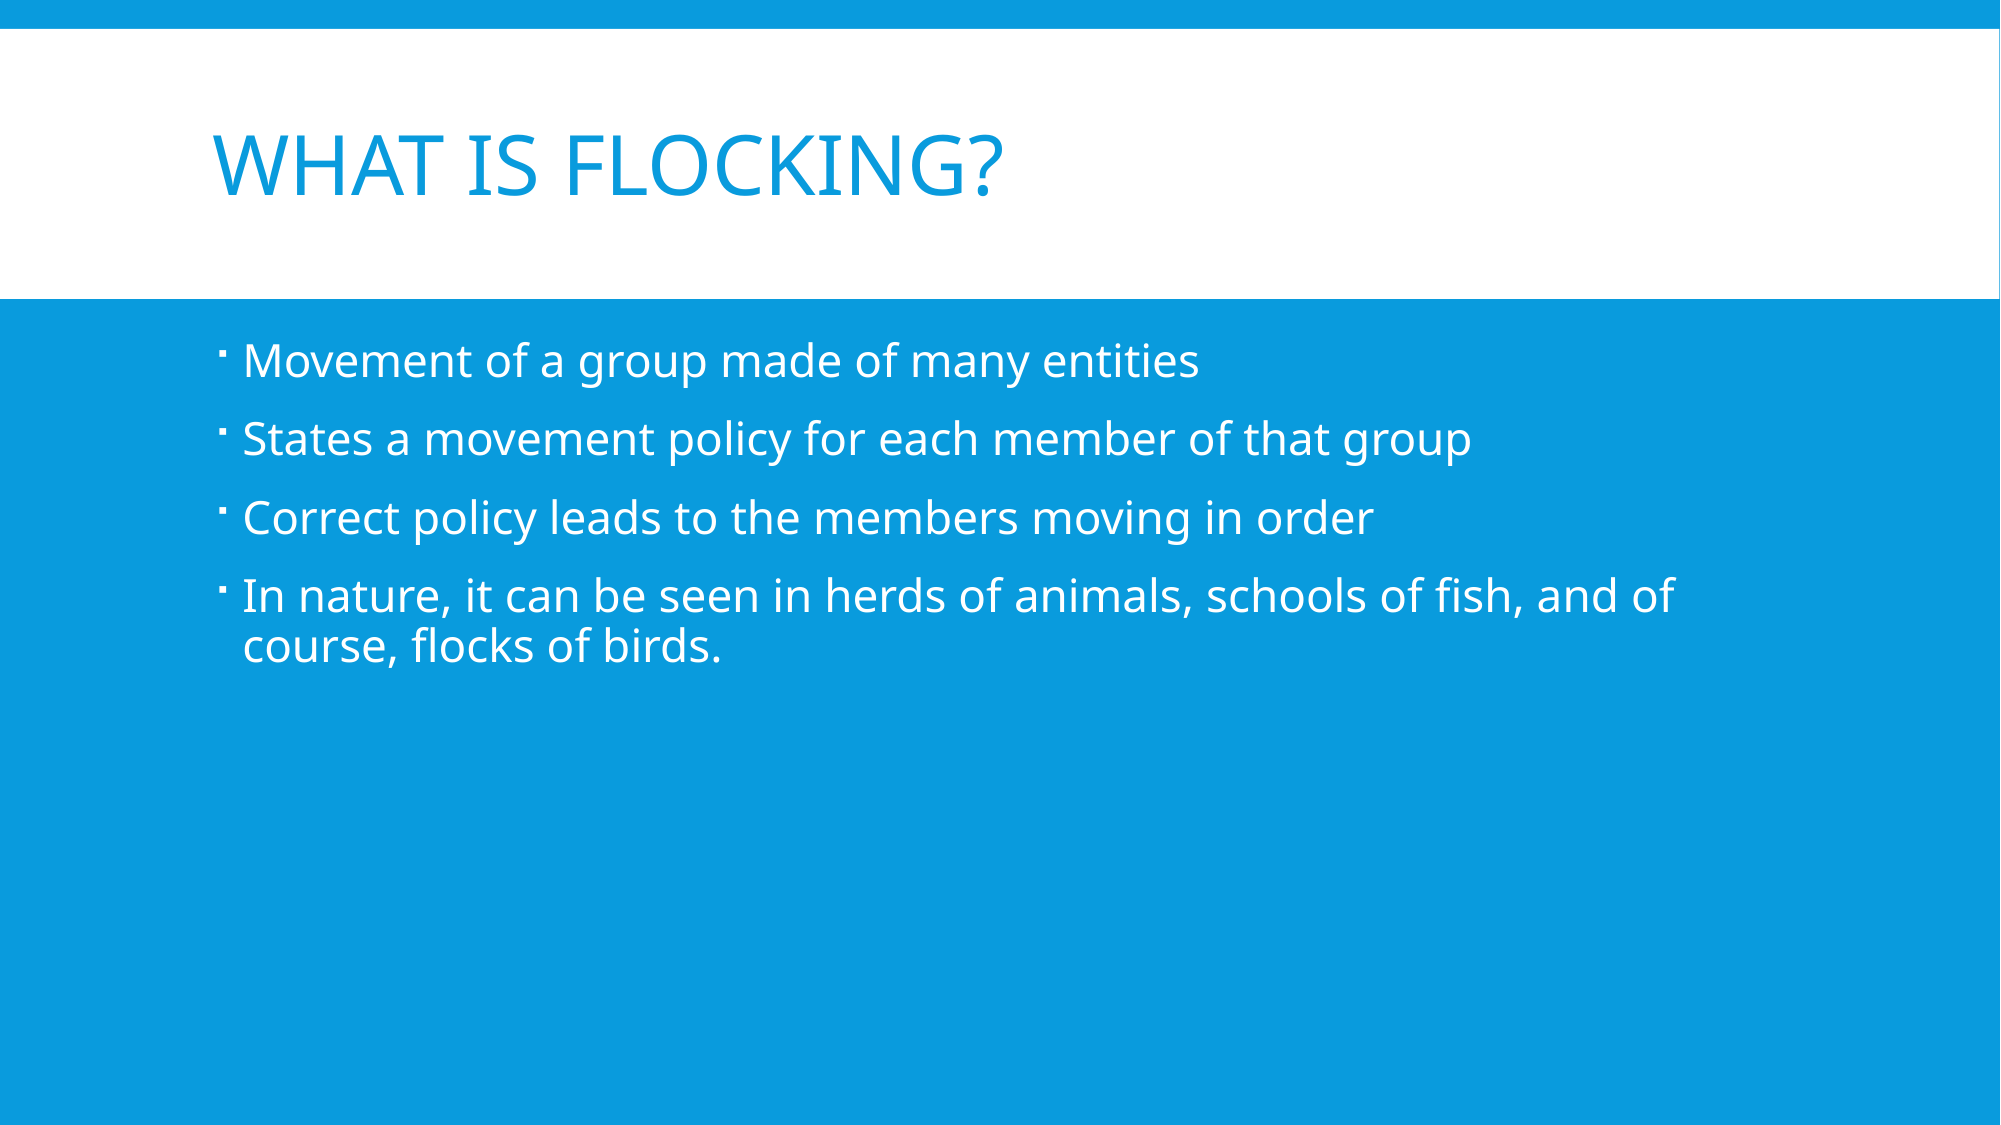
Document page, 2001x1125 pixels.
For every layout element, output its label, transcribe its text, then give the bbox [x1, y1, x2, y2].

list Movement of a group made of many entities States a movement policy for each member of that group Correct policy leads to the members moving in order In nature, it can be seen in herds of animals, schools of fish, and of course, flocks of birds. [197, 329, 1803, 1020]
title What is flocking? [197, 46, 1803, 295]
